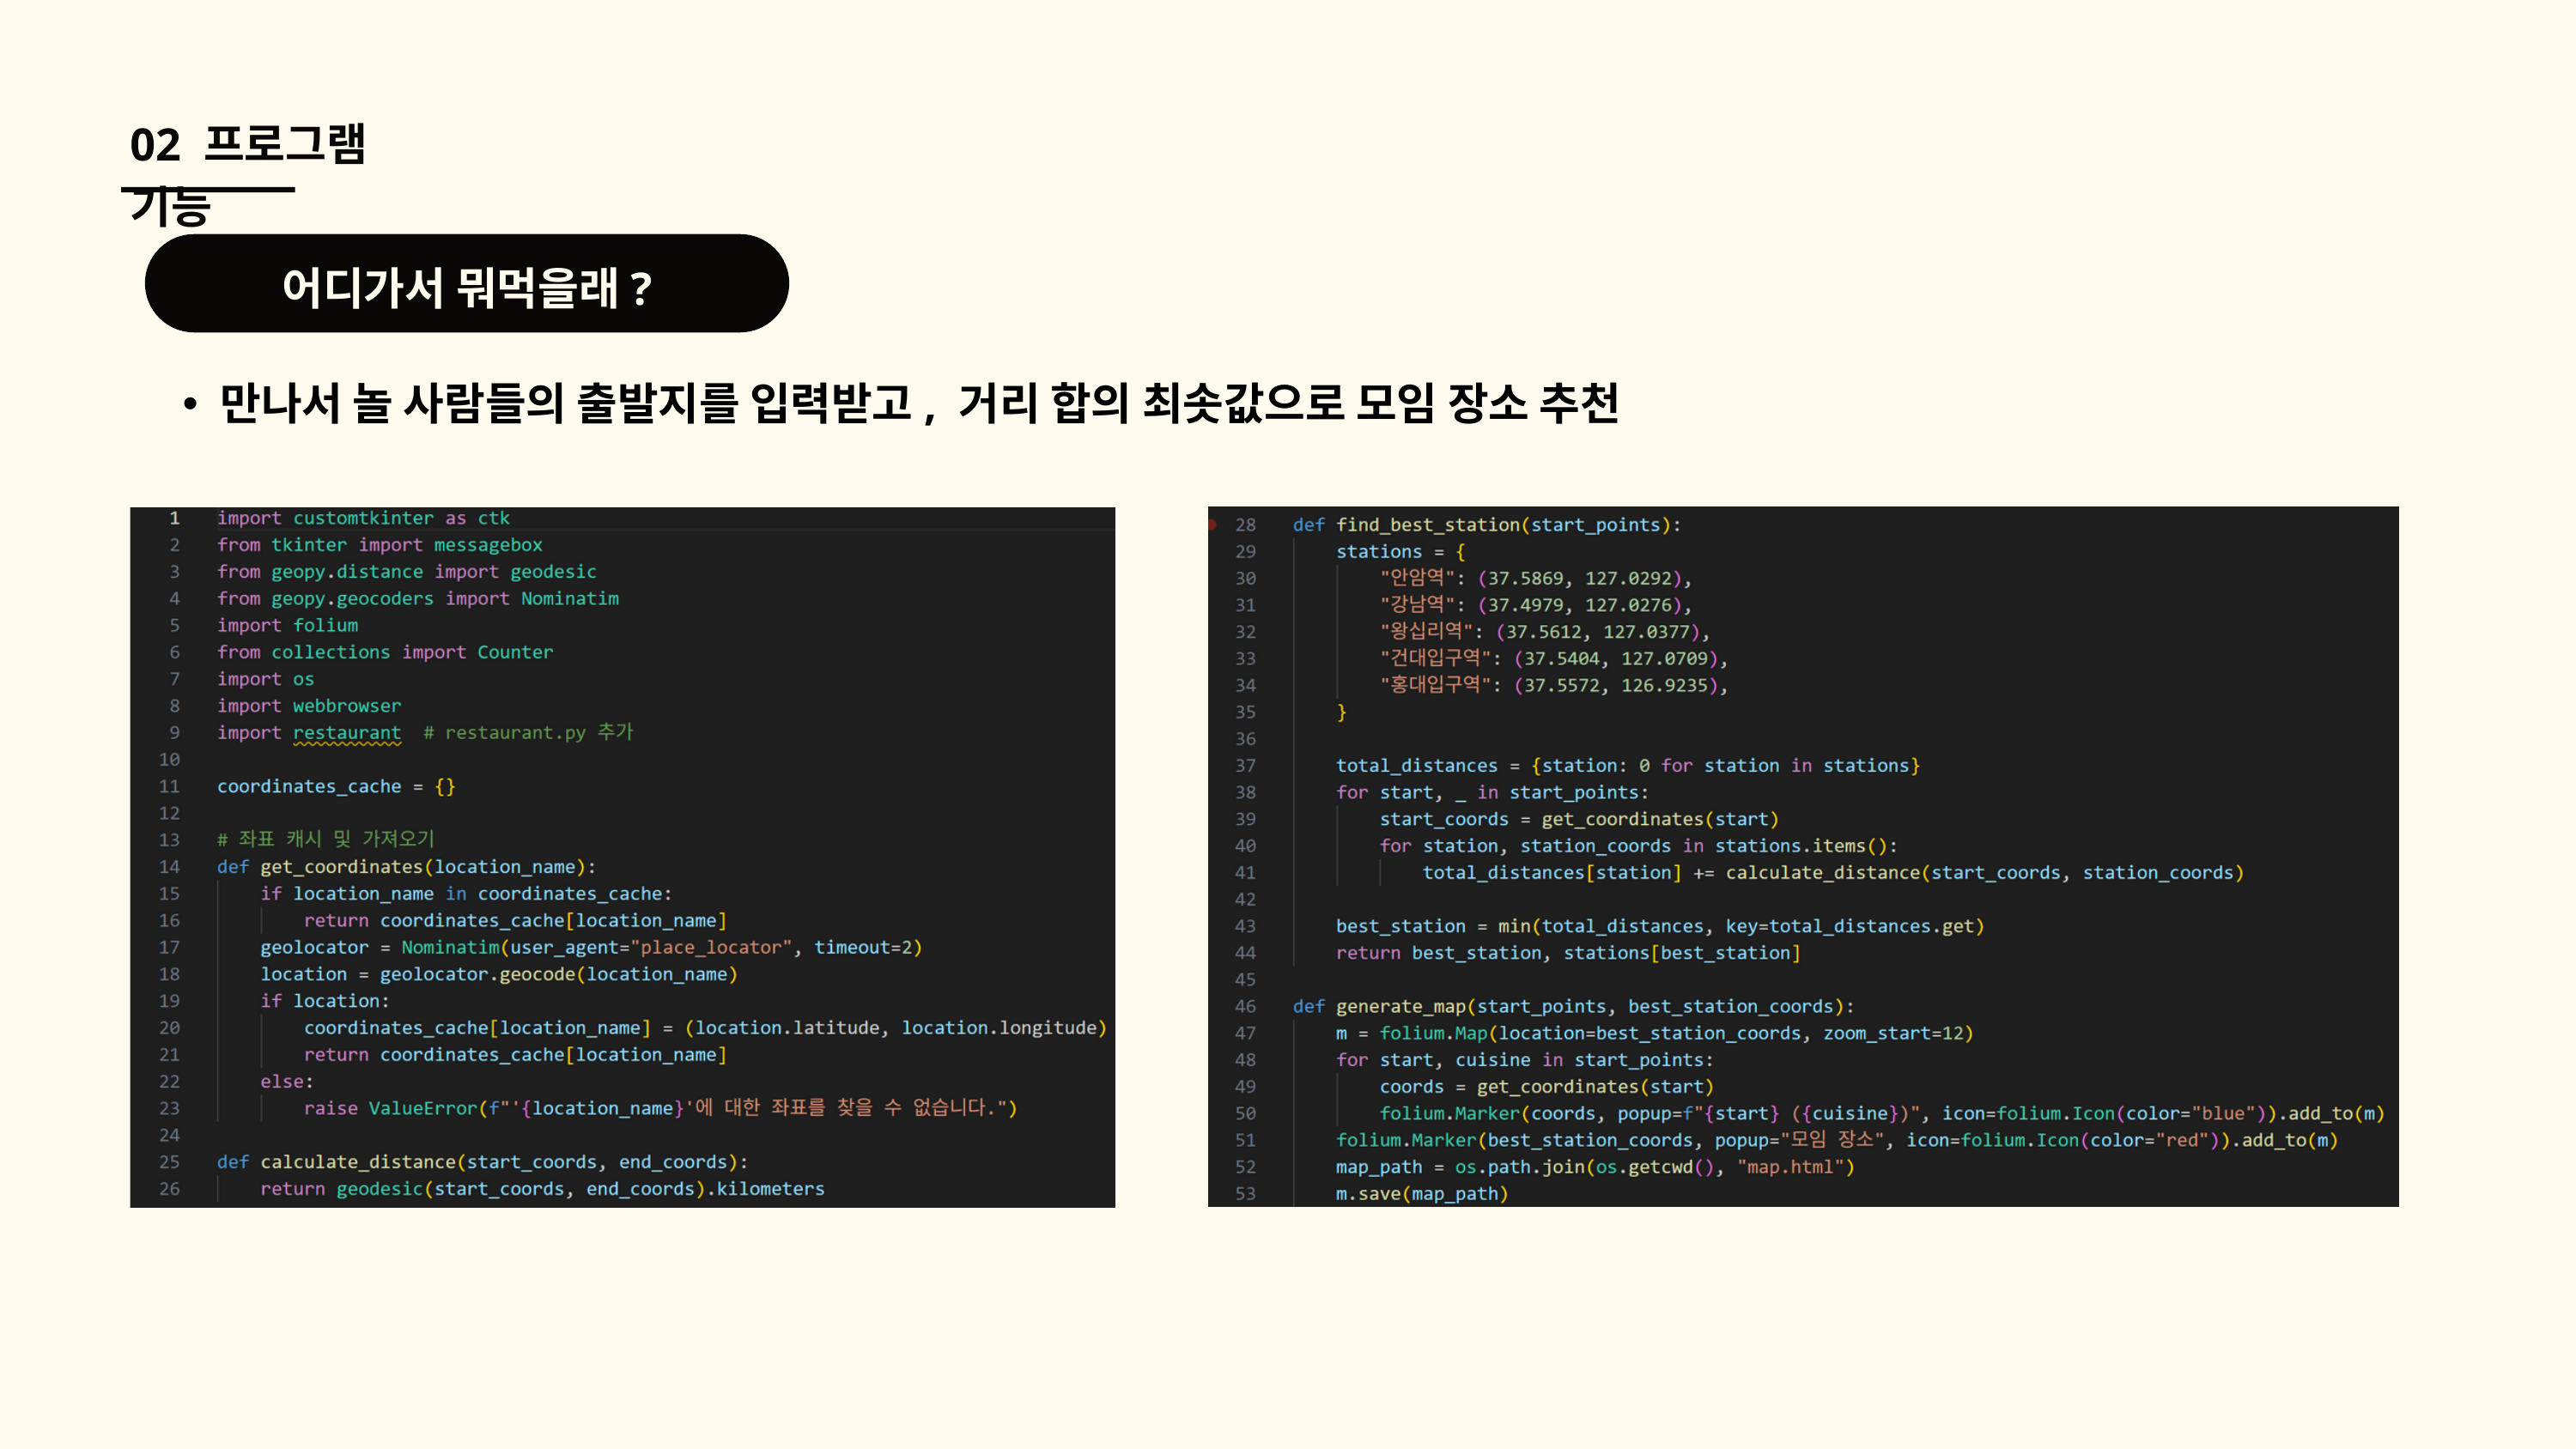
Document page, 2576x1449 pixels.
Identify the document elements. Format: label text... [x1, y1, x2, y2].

text_box [1208, 506, 2399, 1207]
text_box 02 프로그램 기능 [130, 107, 455, 233]
text_box [130, 507, 1116, 1208]
text_box 만나서 놀 사람들의 출발지를 입력받고, 거리 합의 최솟값으로 모임 장소 추천 [144, 367, 1652, 492]
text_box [144, 233, 790, 333]
